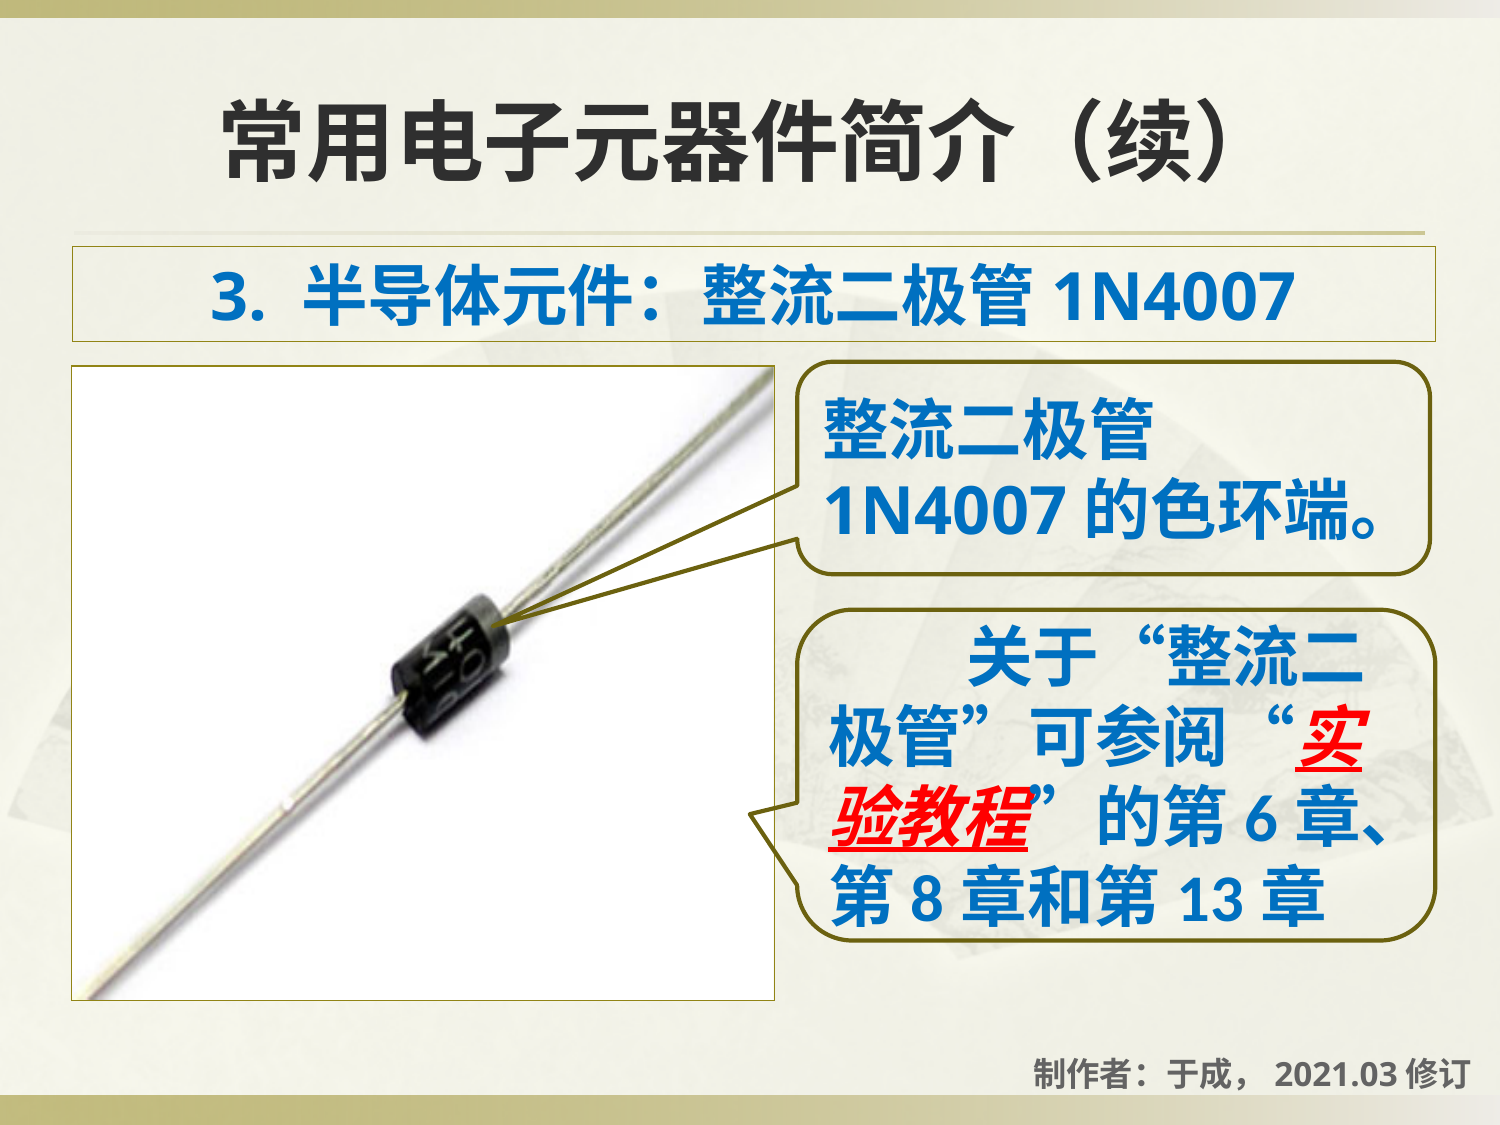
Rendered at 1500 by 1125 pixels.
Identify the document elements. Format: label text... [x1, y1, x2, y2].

title 常用电子元器件简介（续） [75, 45, 1425, 233]
text_box 3. 半导体元件：整流二极管1N4007 [72, 246, 1436, 342]
text_box 关于“整流二极管”可参阅“实验教程”的第6章、第8章和第13章 [780, 607, 1438, 943]
text_box 整流二极管1N4007的色环端。 [780, 359, 1433, 577]
picture [71, 366, 775, 1001]
footer 制作者：于成，2021.03修订 [874, 1050, 1487, 1097]
